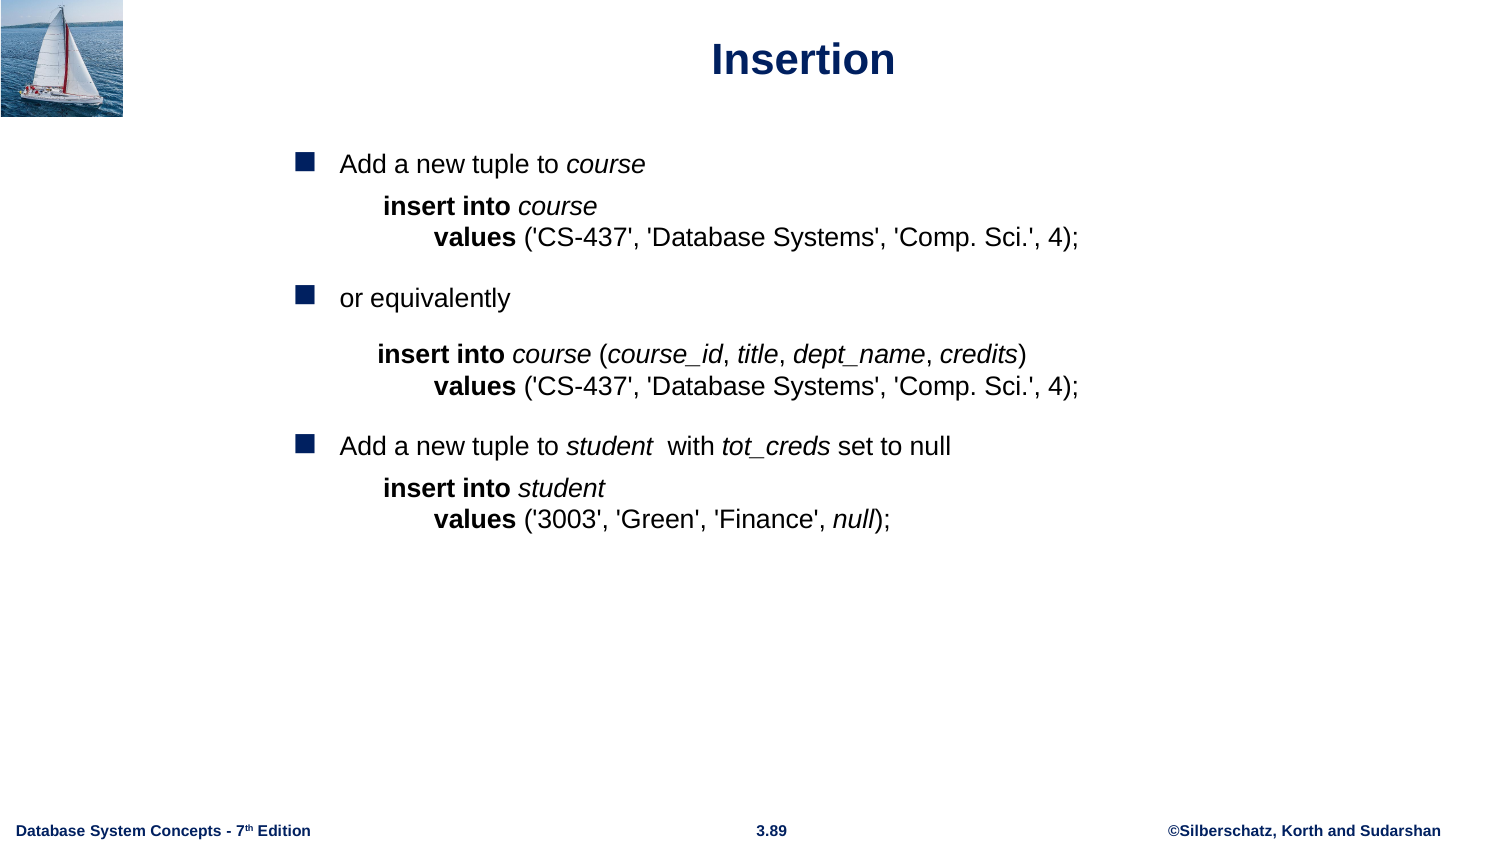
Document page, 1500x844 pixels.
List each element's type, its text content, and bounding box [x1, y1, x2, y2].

title Insertion [306, 33, 1301, 91]
picture [0, 0, 123, 117]
list Add a new tuple to course insert into course values ('CS-437', 'Database Systems', 'Comp. Sci.', 4); or equivalently insert into course (course_id, title, dept_name, credits) values ('CS-437', 'Database Systems', 'Comp. Sci.', 4); Add a new tuple to student with tot_creds set to null insert into student values ('3003', 'Green', 'Finance', null); [282, 139, 1224, 704]
